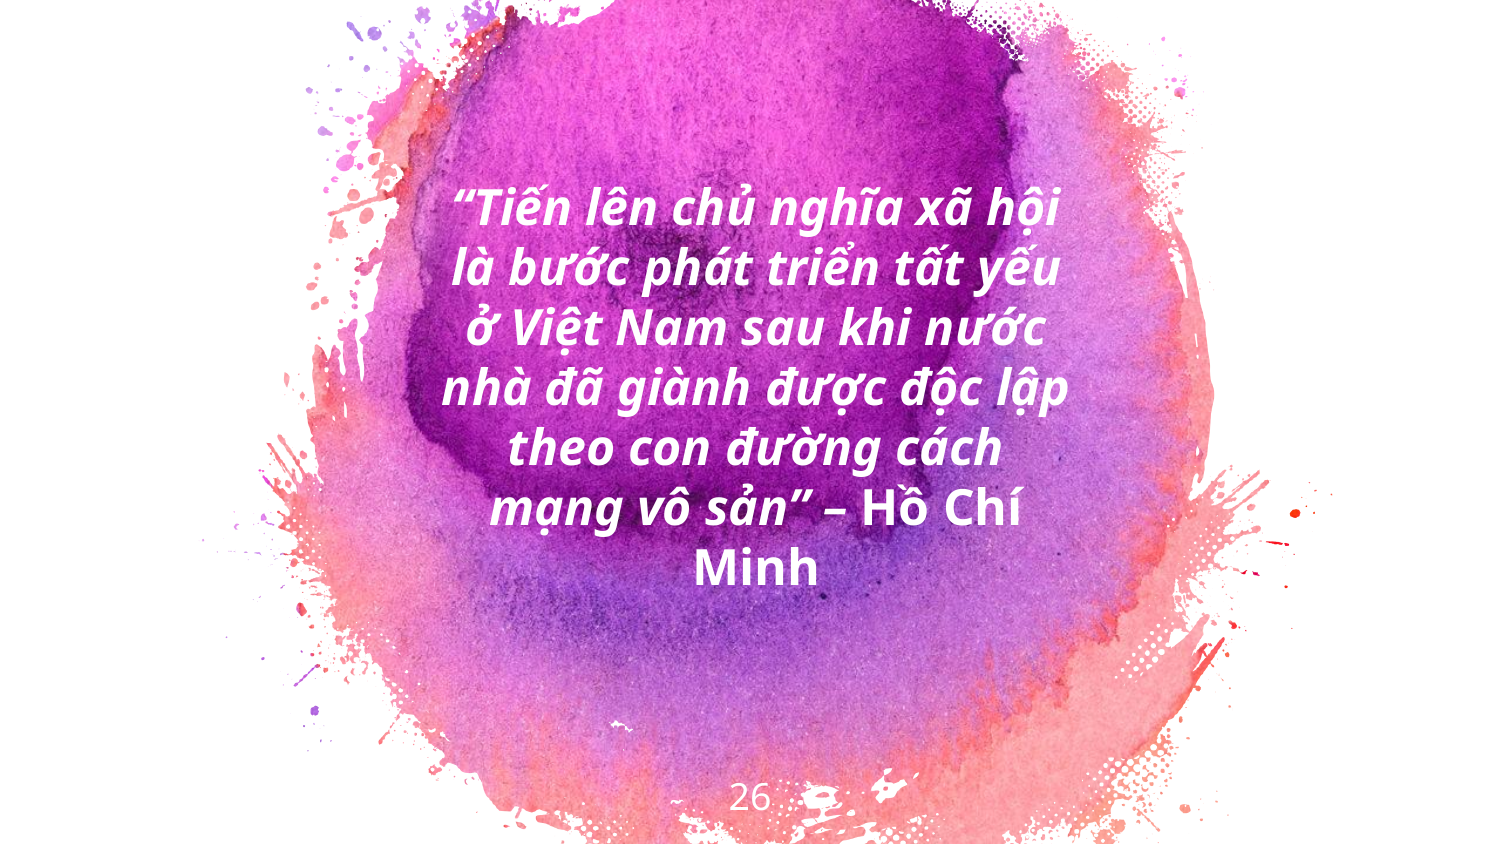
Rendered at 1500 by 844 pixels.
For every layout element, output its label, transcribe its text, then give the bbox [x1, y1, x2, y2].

picture [0, 0, 1500, 844]
list “Tiến lên chủ nghĩa xã hội là bước phát triển tất yếu ở Việt Nam sau khi nước nhà đã giành được độc lập theo con đường cách mạng vô sản” – Hồ Chí Minh [407, 137, 1093, 707]
slide_number 26 [705, 766, 795, 832]
